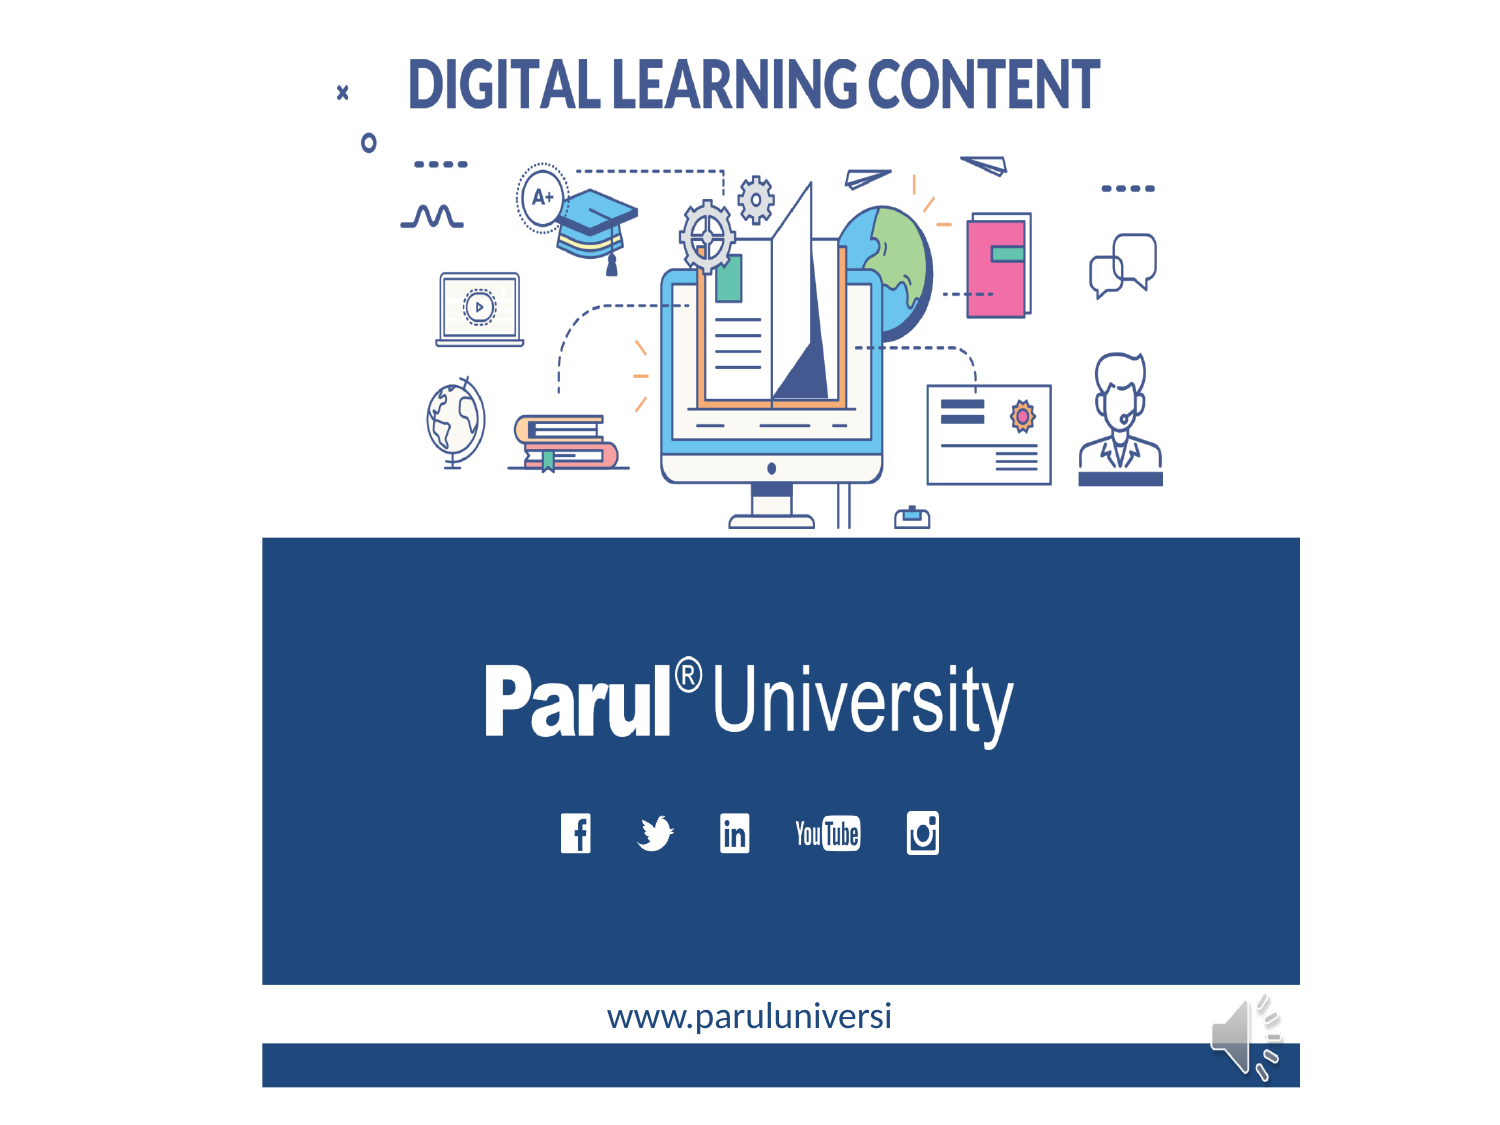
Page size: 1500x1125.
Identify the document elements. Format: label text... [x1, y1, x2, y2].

text_box [1290, 1044, 1300, 1088]
text_box [913, 984, 1313, 1044]
text_box [262, 1044, 1205, 1088]
text_box www.paruluniversity.ac.in [587, 983, 913, 1045]
picture [486, 655, 1014, 751]
picture [560, 811, 939, 855]
picture [337, 59, 1163, 529]
picture [1210, 989, 1287, 1090]
text_box [187, 984, 587, 1044]
text_box [262, 537, 1300, 984]
